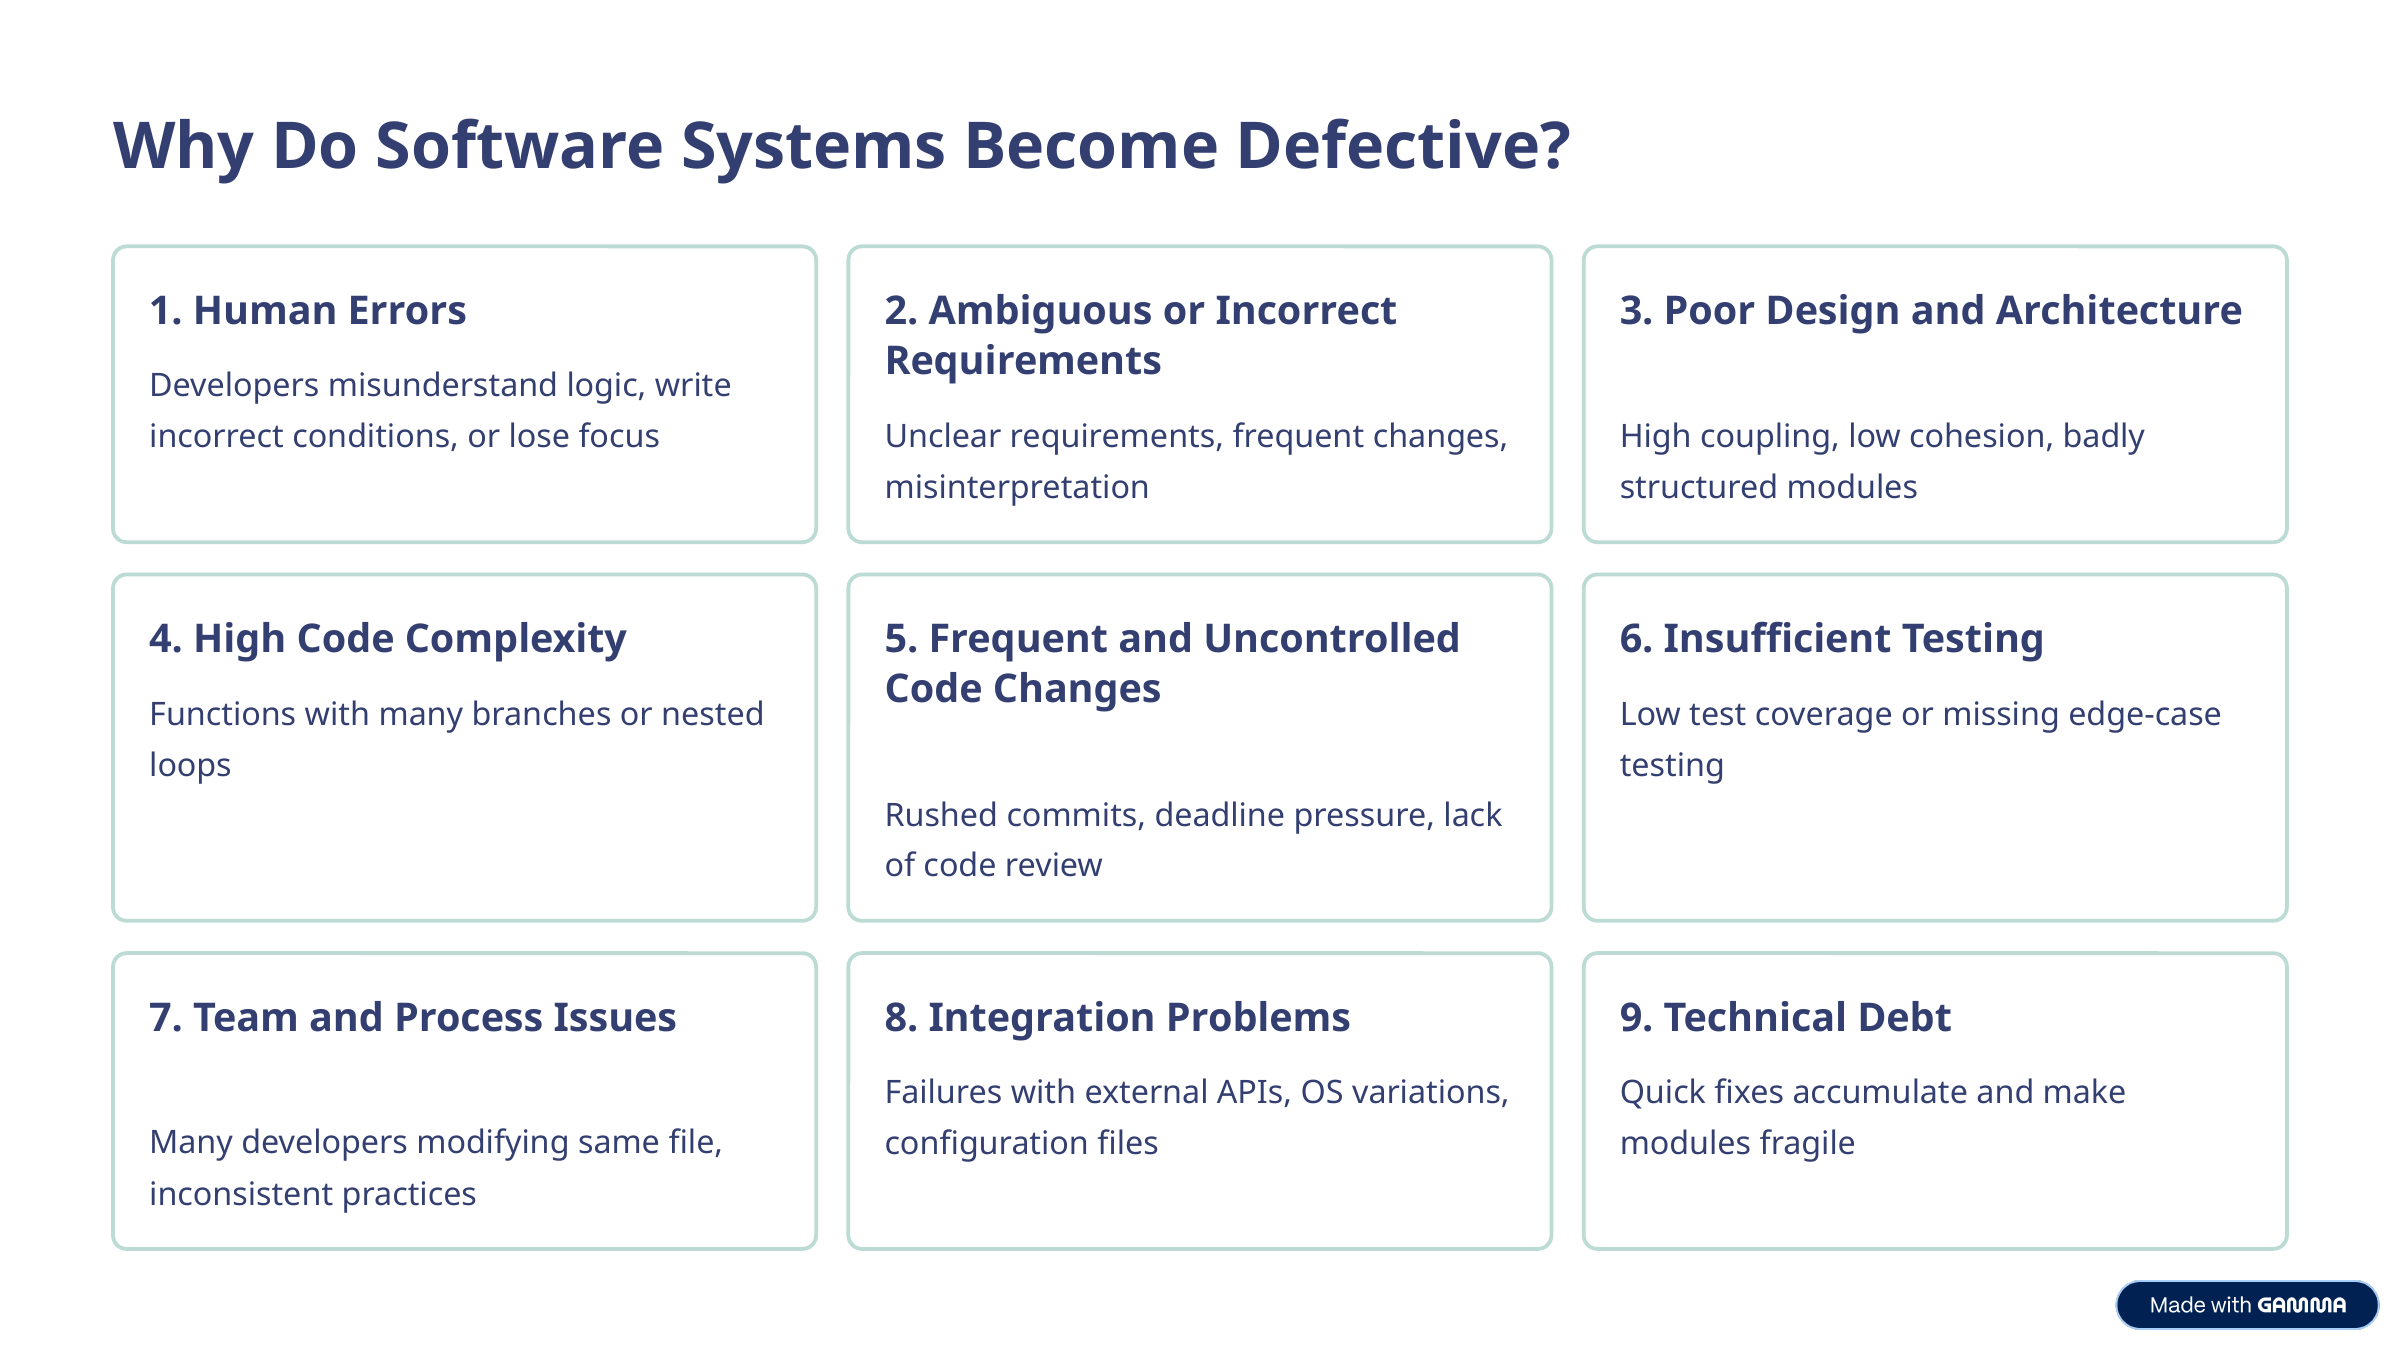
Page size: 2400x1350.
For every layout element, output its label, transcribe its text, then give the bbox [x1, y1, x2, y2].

text_box Failures with external APIs, OS variations, configuration files [884, 1058, 1516, 1163]
text_box 8. Integration Problems [884, 989, 1481, 1040]
text_box 6. Insufficient Testing [1619, 610, 2170, 662]
text_box 2. Ambiguous or Incorrect Requirements [884, 282, 1516, 384]
text_box Many developers modifying same file, inconsistent practices [149, 1109, 781, 1213]
text_box Rushed commits, deadline pressure, lack of code review [884, 781, 1516, 885]
text_box Unclear requirements, frequent changes, misinterpretation [884, 402, 1516, 507]
text_box Why Do Software Systems Become Defective? [113, 100, 2007, 182]
text_box [848, 246, 1552, 543]
text_box [1583, 574, 2287, 921]
text_box Quick fixes accumulate and make modules fragile [1619, 1058, 2251, 1163]
text_box [112, 246, 817, 543]
text_box 1. Human Errors [149, 282, 553, 333]
text_box [848, 574, 1552, 921]
text_box 7. Team and Process Issues [149, 989, 781, 1091]
text_box 3. Poor Design and Architecture [1619, 282, 2251, 384]
text_box Developers misunderstand logic, write incorrect conditions, or lose focus [149, 352, 781, 456]
text_box [848, 953, 1552, 1249]
text_box Functions with many branches or nested loops [149, 680, 781, 784]
picture [2106, 1271, 2389, 1339]
text_box Low test coverage or missing edge-case testing [1619, 680, 2251, 784]
text_box [1583, 246, 2287, 543]
text_box High coupling, low cohesion, badly structured modules [1619, 402, 2251, 507]
text_box 9. Technical Debt [1619, 989, 2049, 1040]
text_box 4. High Code Complexity [149, 610, 763, 662]
text_box 5. Frequent and Uncontrolled Code Changes [884, 610, 1516, 762]
text_box [112, 953, 817, 1249]
text_box [1583, 953, 2287, 1249]
text_box [112, 574, 817, 921]
